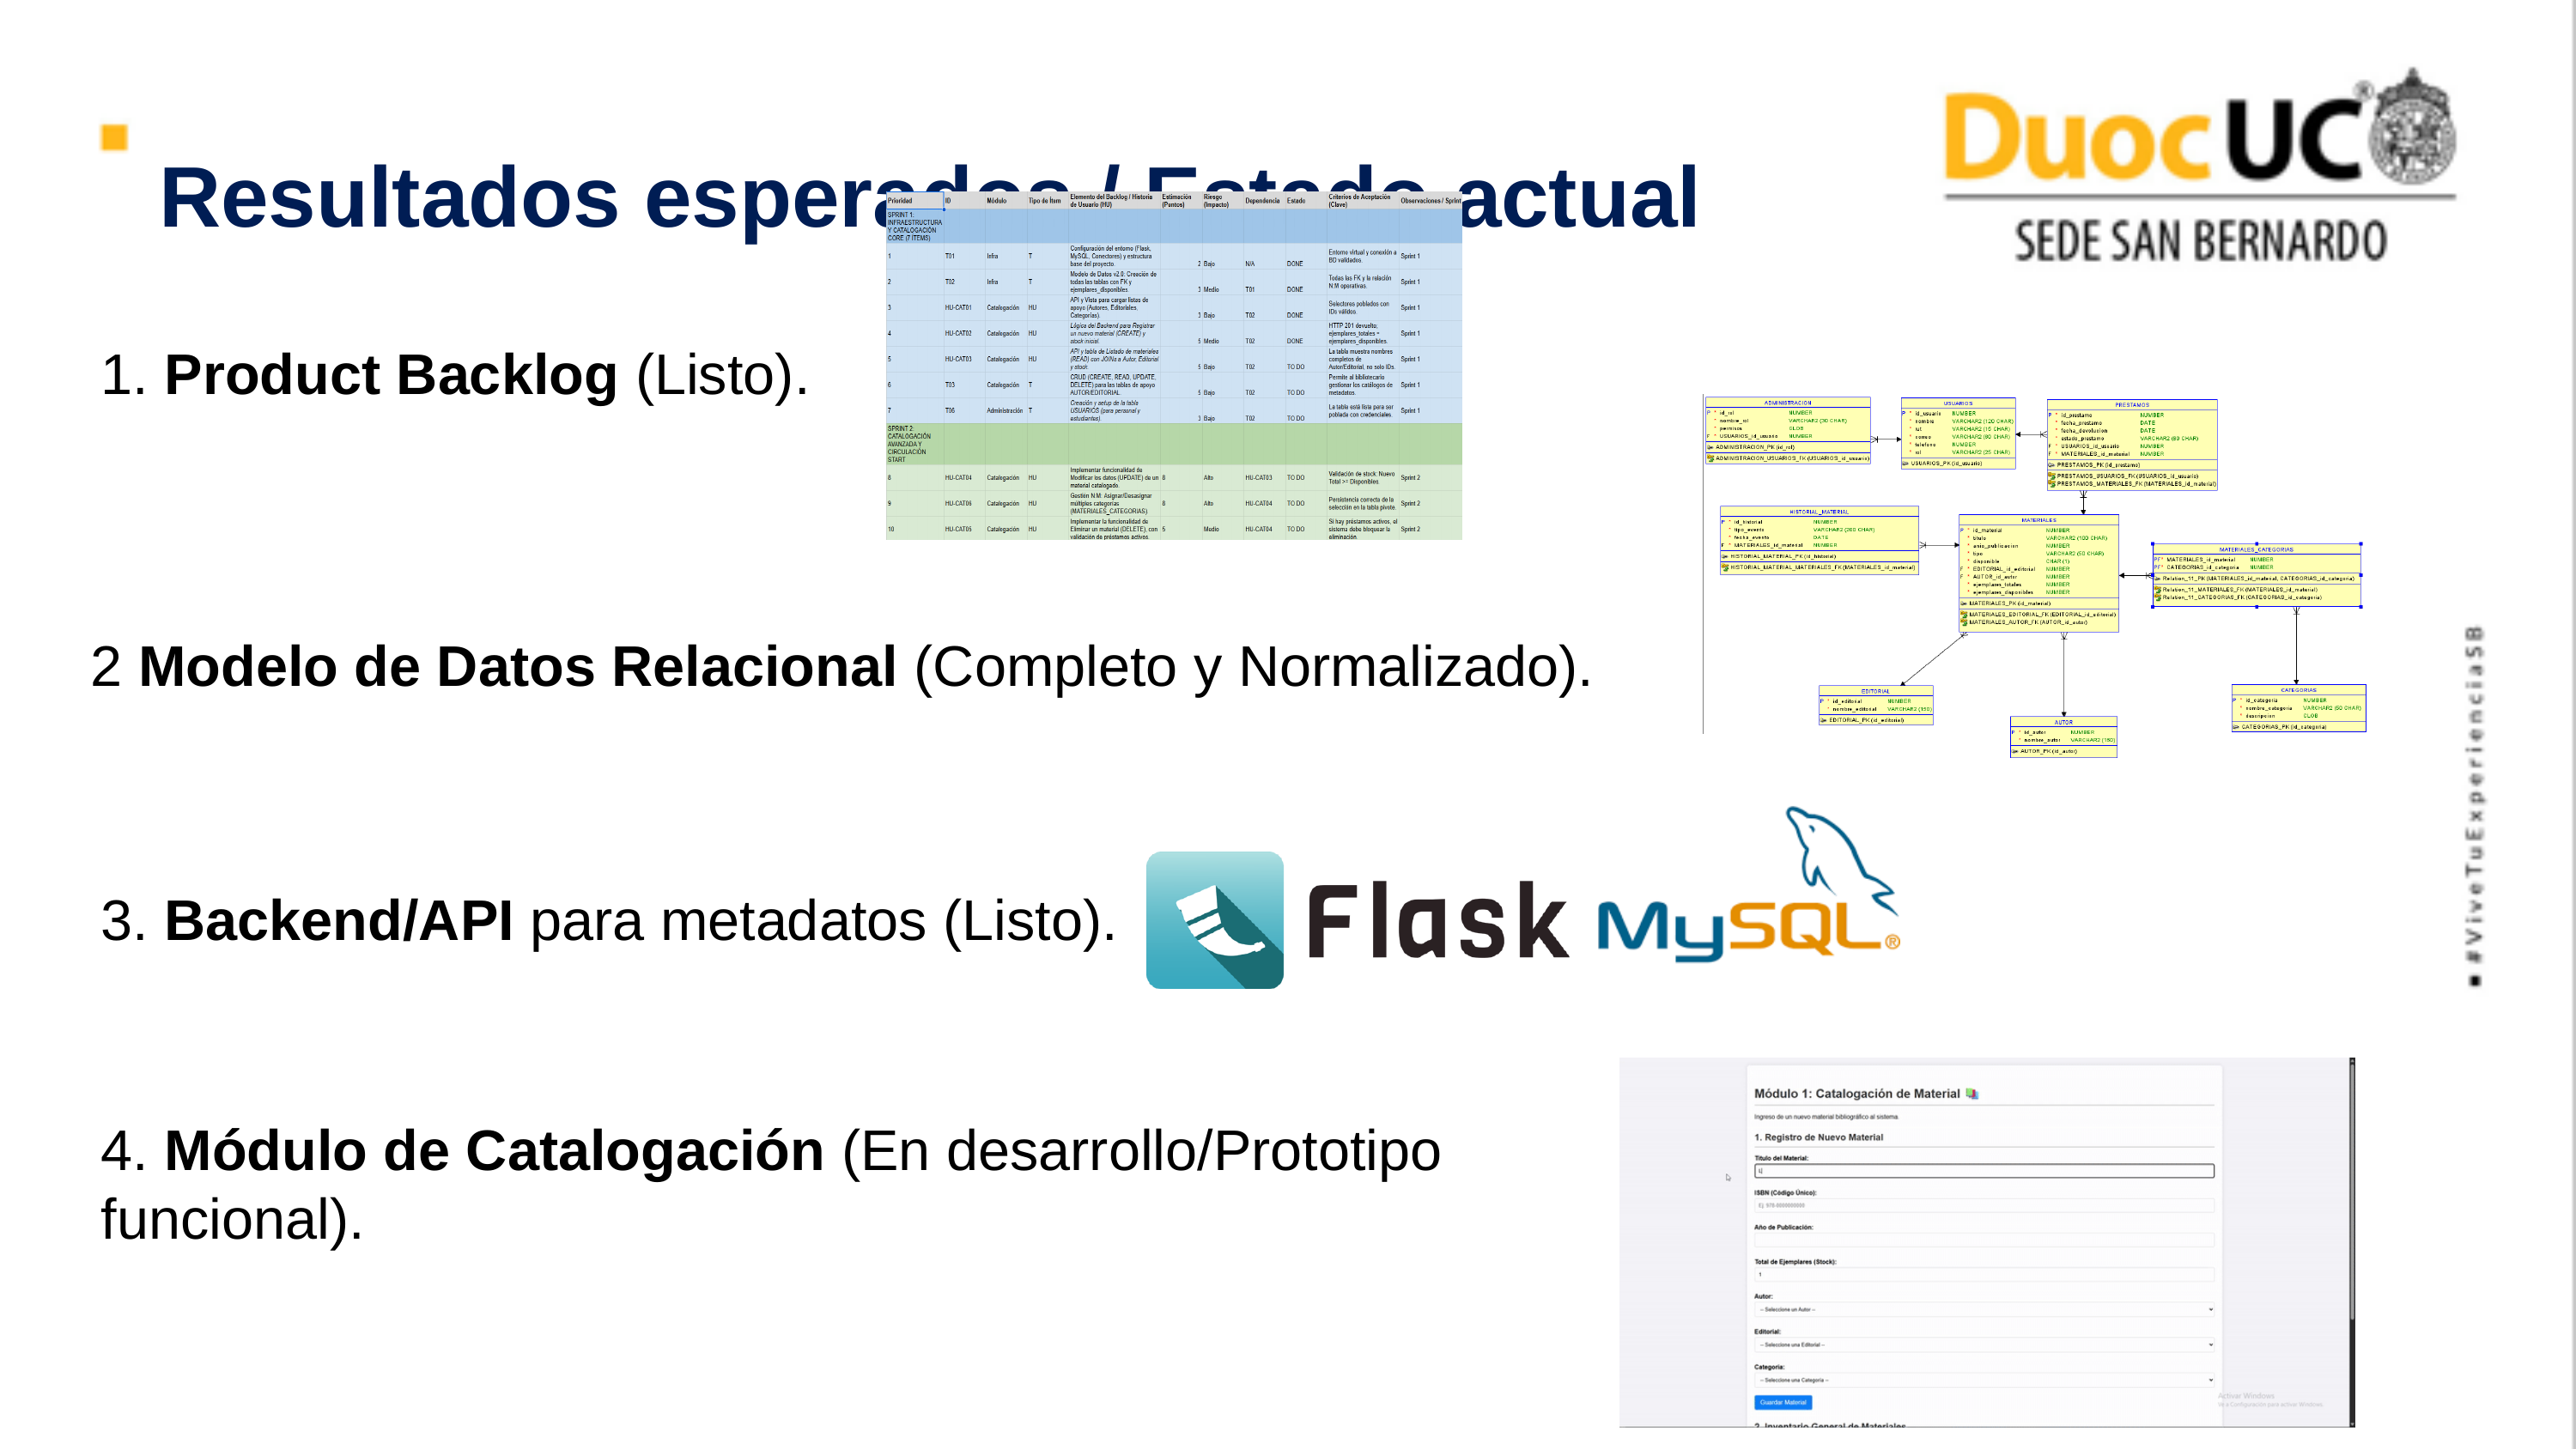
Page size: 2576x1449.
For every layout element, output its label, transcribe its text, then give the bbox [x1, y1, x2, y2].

text_box 1. Product Backlog (Listo). [1466, 324, 1728, 522]
text_box 2 Modelo de Datos Relacional (Completo y Normalizado). [77, 615, 1698, 813]
picture [0, 0, 2576, 1449]
text_box Resultados esperados / Estado actual [159, 64, 1728, 245]
text_box 4. Módulo de Catalogación (En desarrollo/Prototipo funcional). [88, 1100, 1599, 1298]
text_box 3. Backend/API para metadatos (Listo). [88, 870, 1511, 1068]
text_box 1. Product Backlog (Listo). [88, 324, 882, 522]
